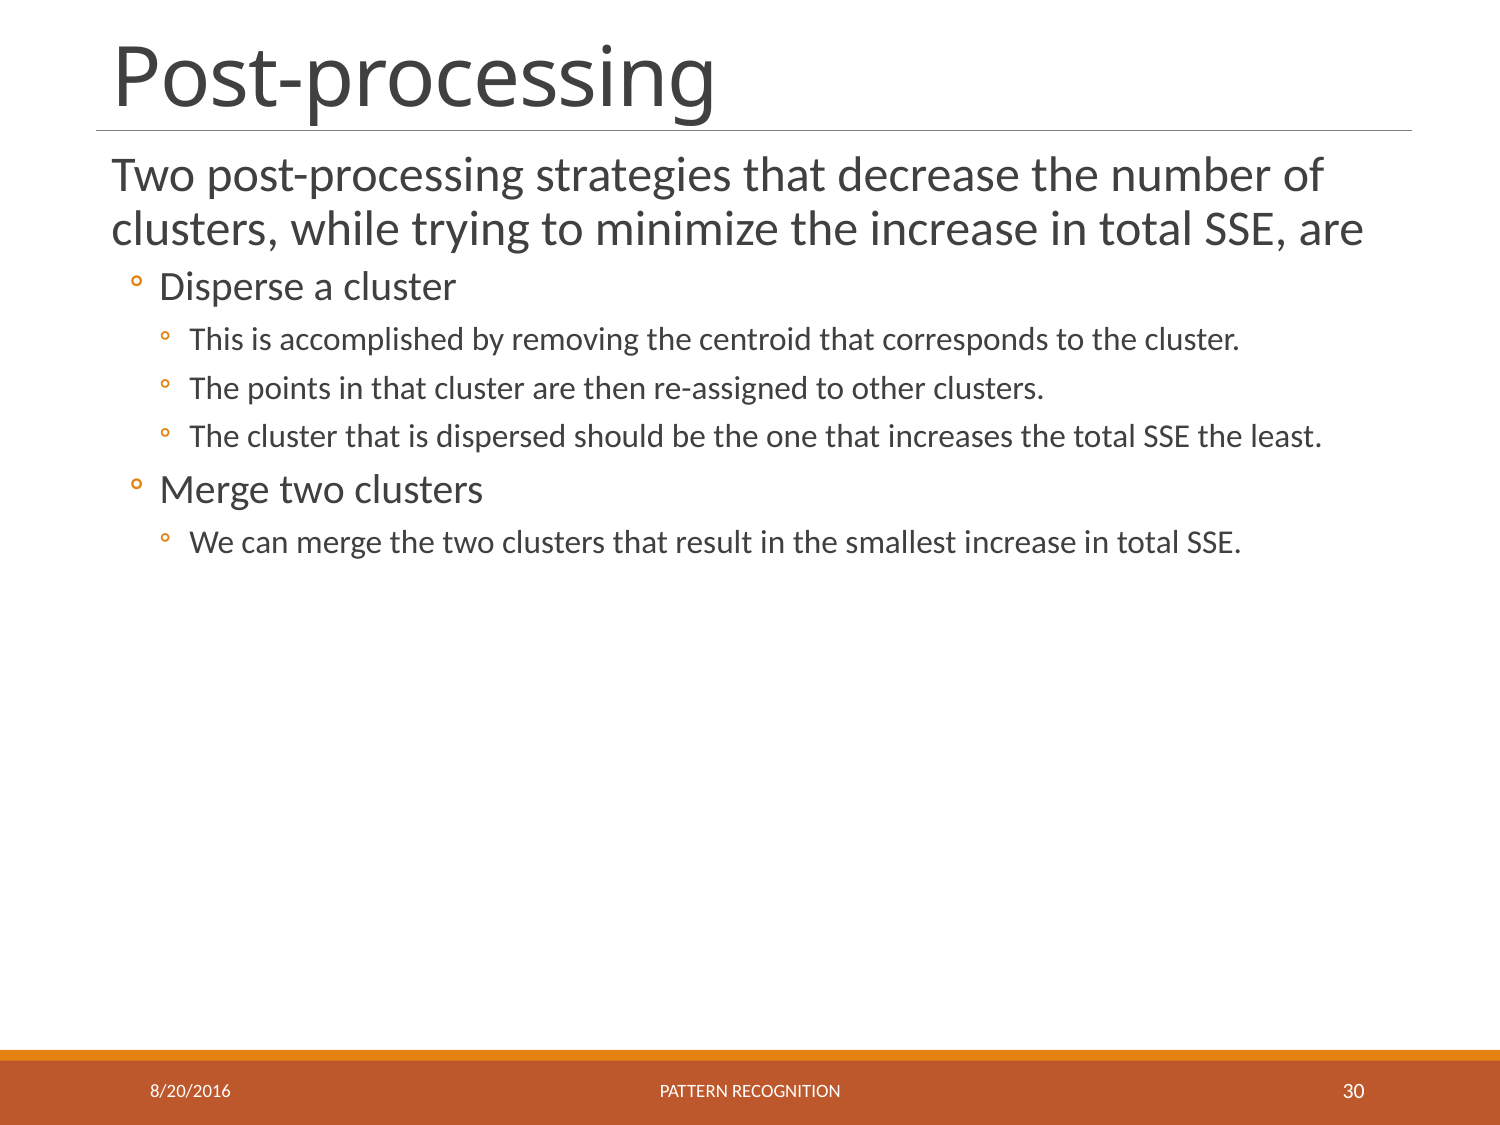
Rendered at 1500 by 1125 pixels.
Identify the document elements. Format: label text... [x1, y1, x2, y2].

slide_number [135, 1059, 440, 1120]
slide_number 30 [1218, 1059, 1380, 1120]
footer Pattern recognition [453, 1059, 1047, 1120]
list Two post-processing strategies that decrease the number of clusters, while trying to minimize the increase in total SSE, are Disperse a cluster This is accomplished by removing the centroid that corresponds to the cluster. The points in that cluster are then re-assigned to other clusters. The cluster that is dispersed should be the one that increases the total SSE the least. Merge two clusters We can merge the two clusters that result in the smallest increase in total SSE. [96, 140, 1413, 1034]
title Post-processing [96, 19, 1413, 131]
